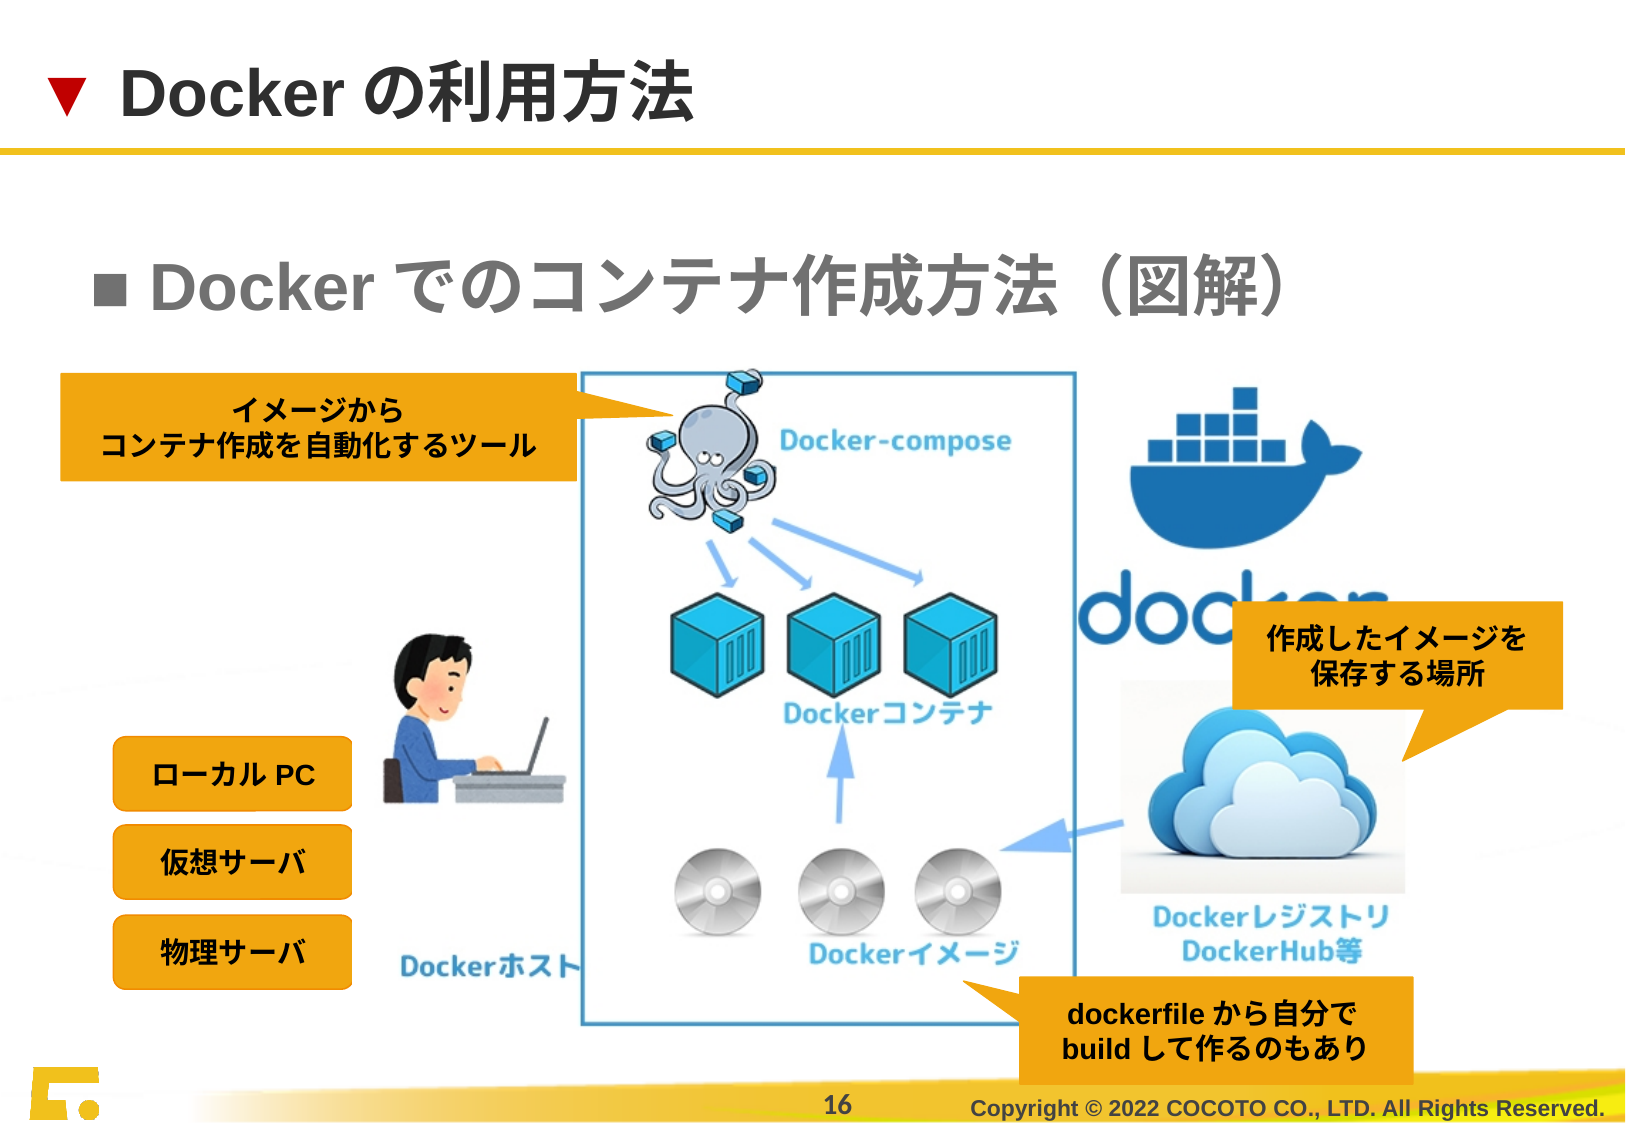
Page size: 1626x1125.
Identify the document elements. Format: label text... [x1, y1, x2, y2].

text_box ■ Dockerでのコンテナ作成方法（図解） [75, 236, 1543, 334]
text_box イメージから コンテナ作成を自動化するツール [61, 373, 346, 481]
picture [0, 0, 1626, 1125]
text_box dockerfileから自分でbuildして作るのもあり [1019, 1057, 1413, 1085]
text_box 仮想サーバ [113, 825, 346, 900]
footer Copyright © 2022 COCOTO CO., LTD. All Rights Reserved. [915, 1085, 1618, 1125]
text_box ローカルPC [113, 736, 346, 811]
text_box 物理サーバ [113, 915, 346, 990]
text_box 作成したイメージを 保存する場所 [1480, 602, 1563, 723]
text_box ▼ Dockerの利用方法 [19, 31, 1625, 130]
